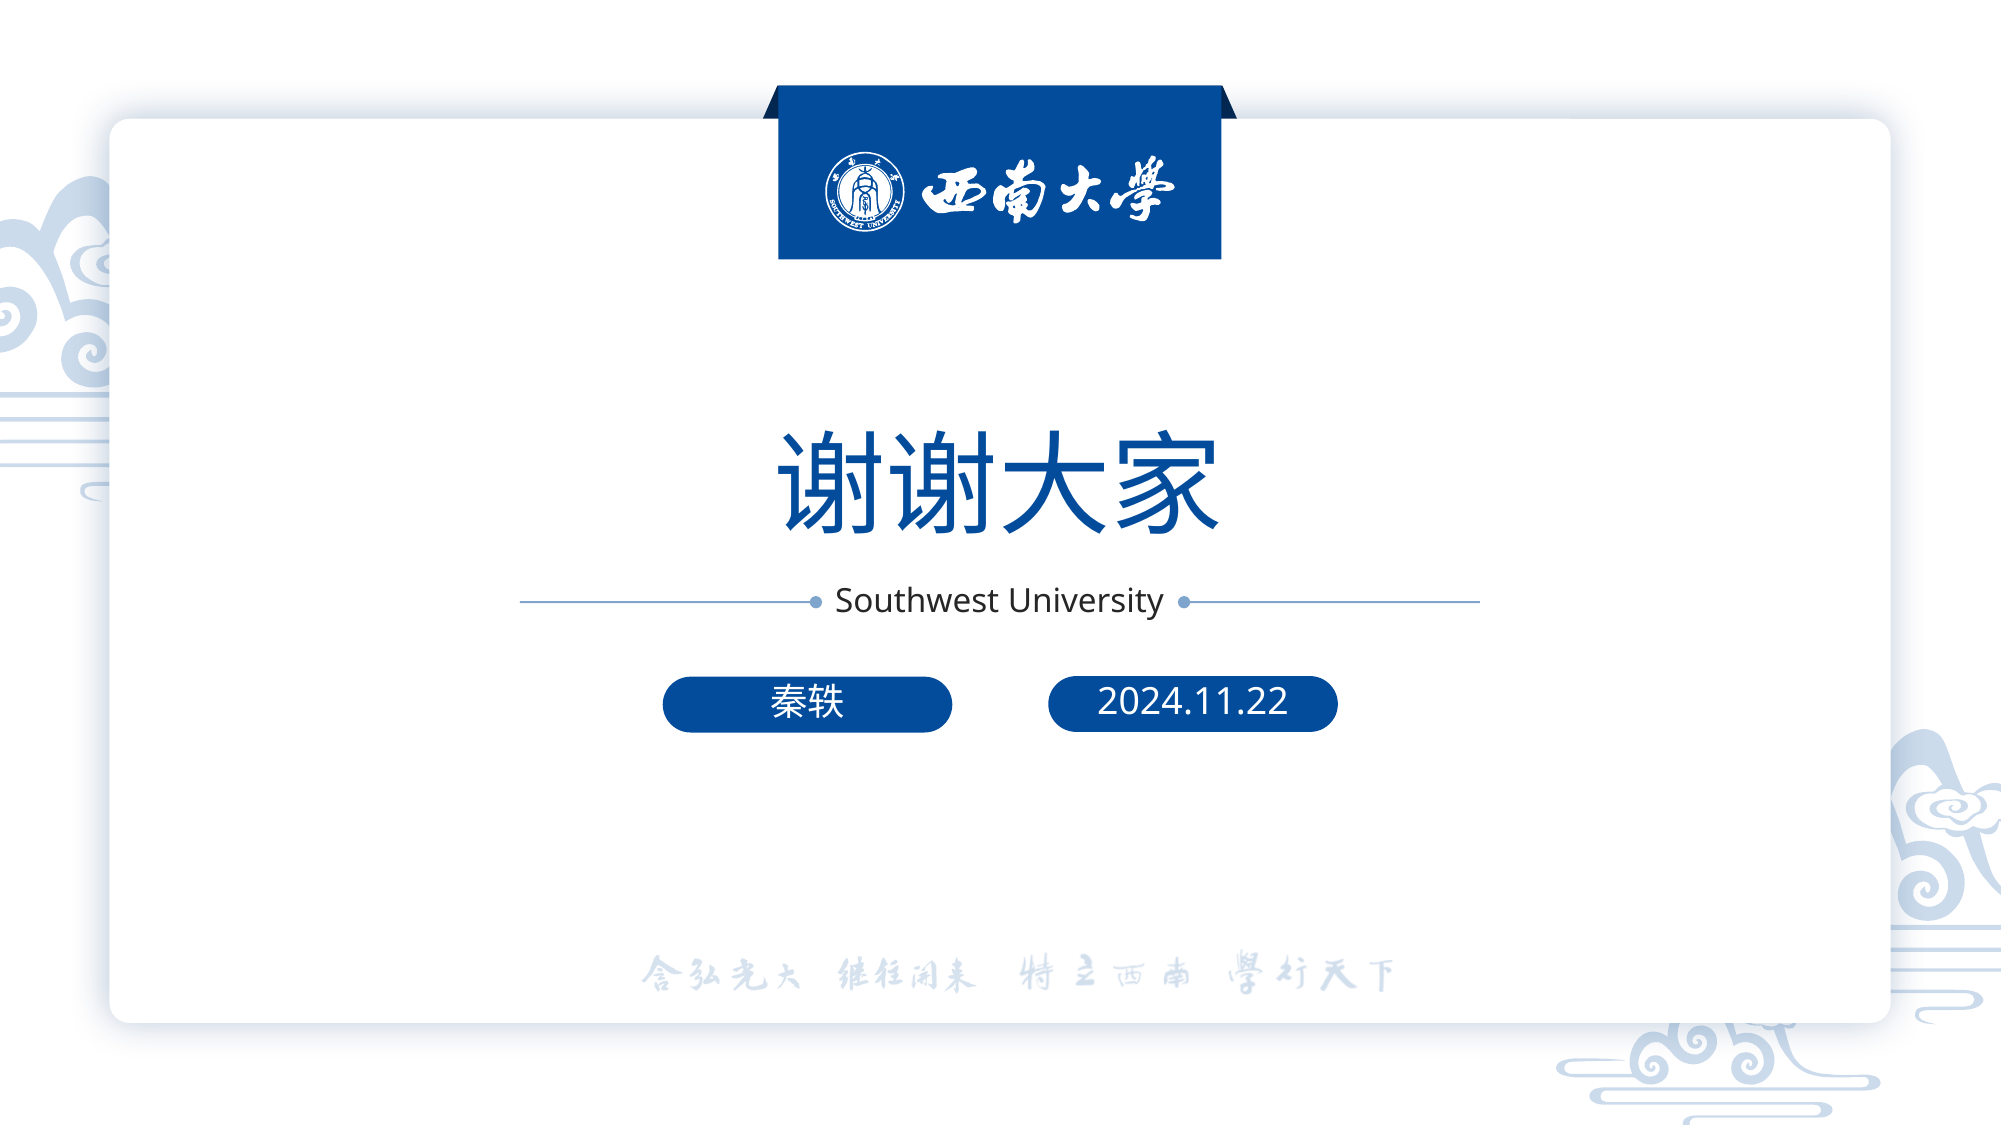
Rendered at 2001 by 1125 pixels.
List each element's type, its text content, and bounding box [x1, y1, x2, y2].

title 谢谢大家 [137, 420, 1863, 558]
list 2024.11.22 [1061, 674, 1325, 732]
text_box [877, 579, 1545, 640]
list 秦轶 [676, 675, 939, 734]
